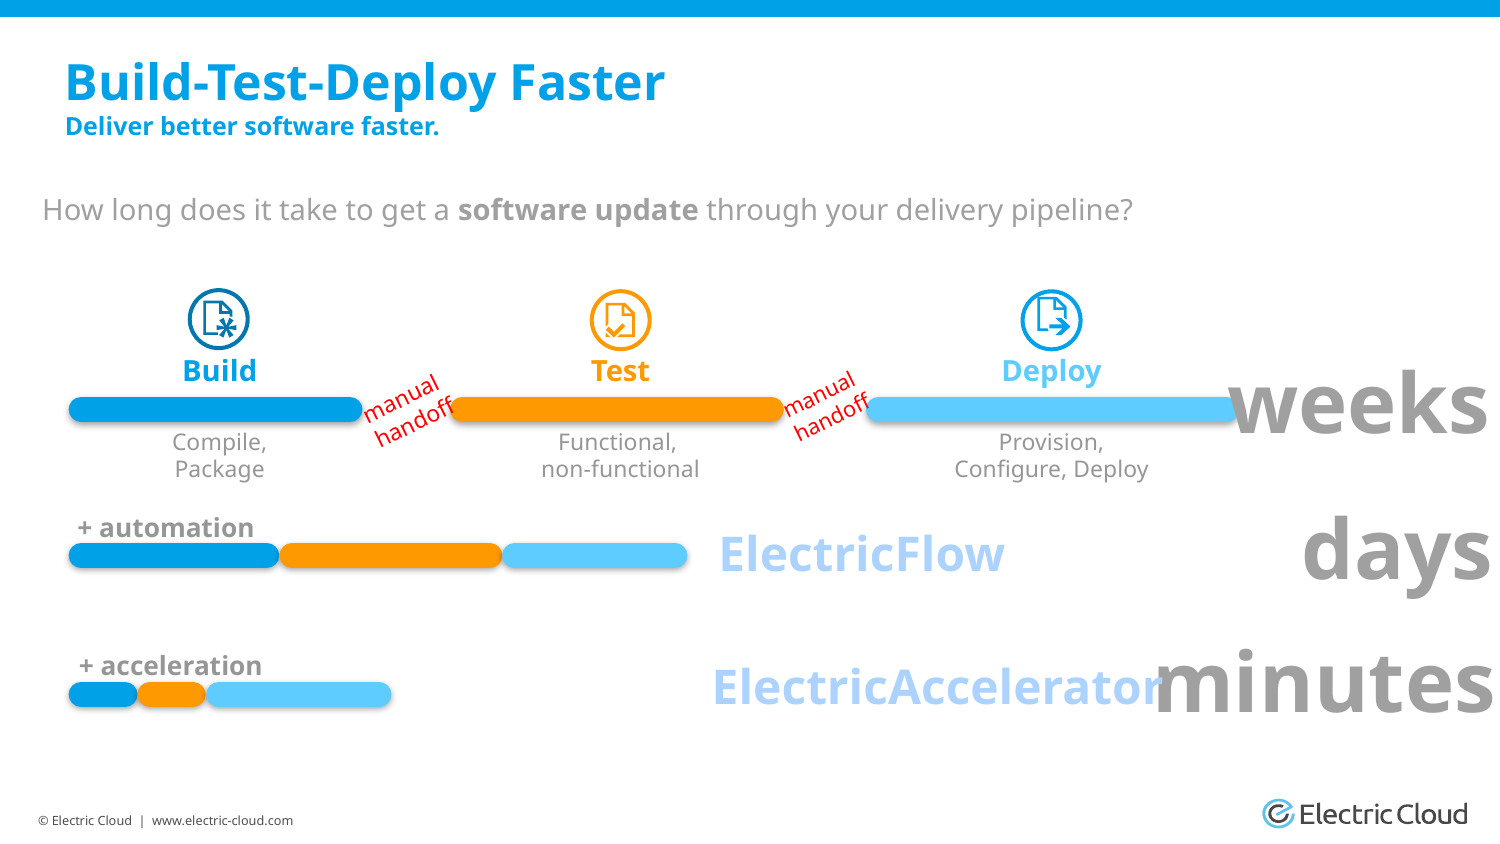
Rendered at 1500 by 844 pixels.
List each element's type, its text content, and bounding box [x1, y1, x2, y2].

text_box How long does it take to get a software update through your delivery pipeline? [27, 183, 1149, 234]
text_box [67, 488, 1500, 605]
title Build-Test-Deploy Faster Deliver better software faster. [50, 42, 1385, 119]
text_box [67, 287, 1500, 487]
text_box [66, 621, 1500, 739]
